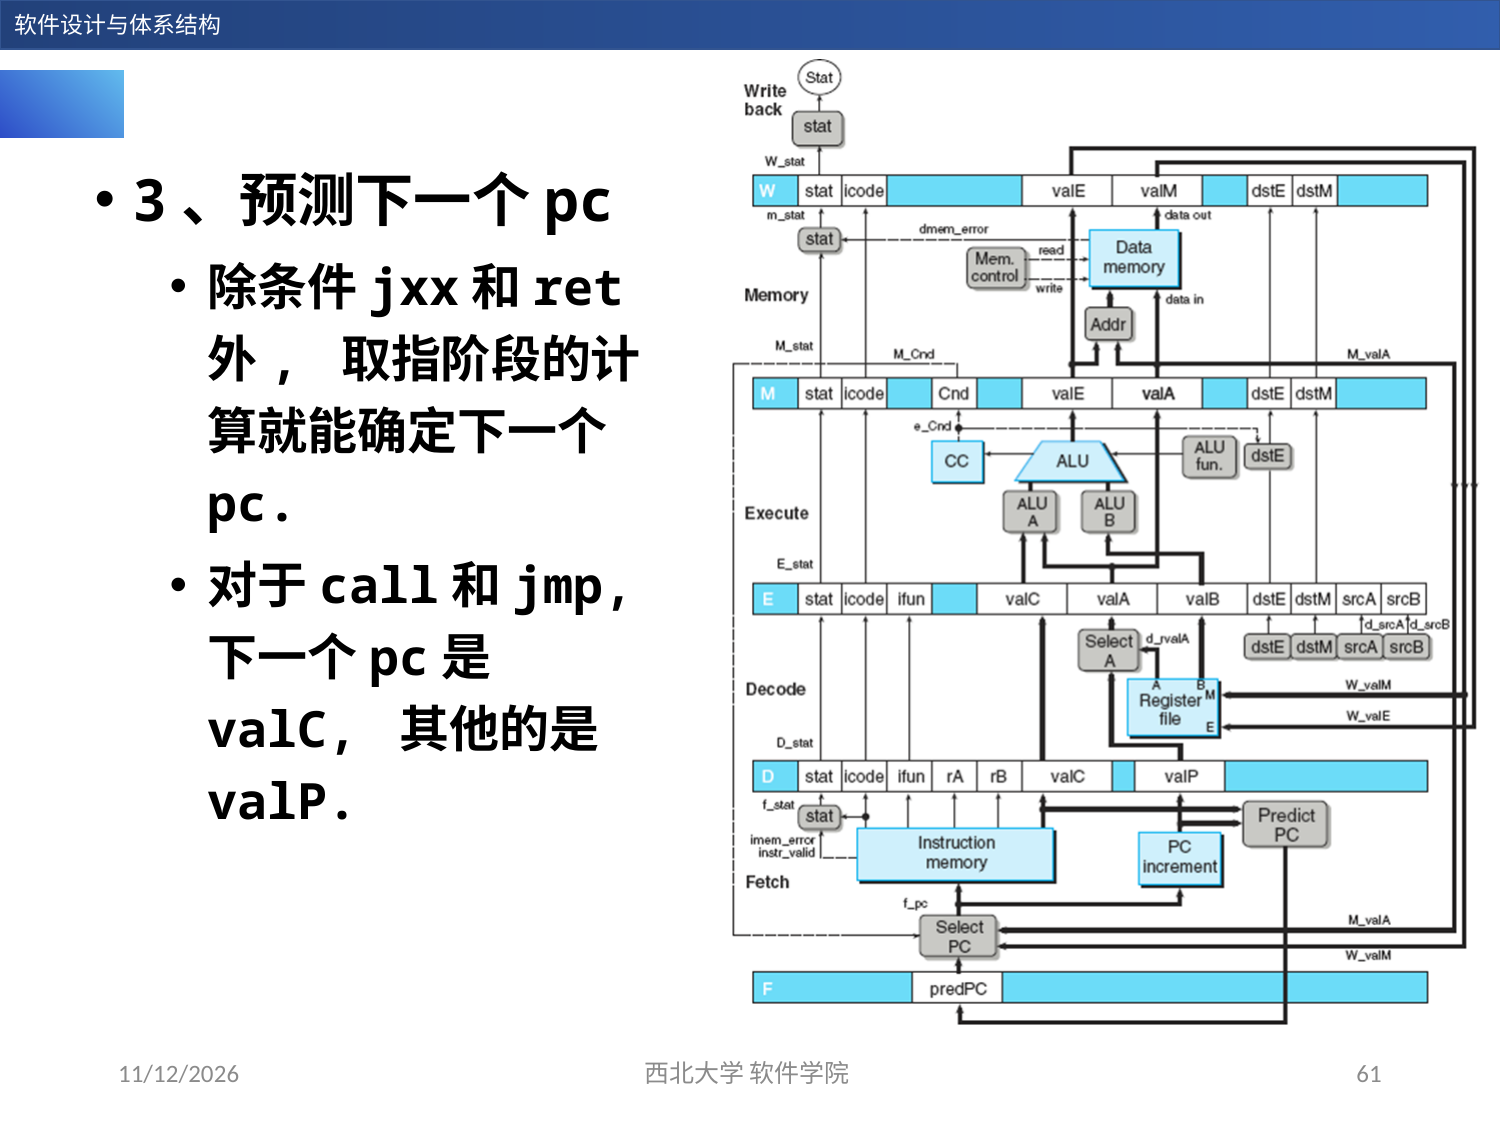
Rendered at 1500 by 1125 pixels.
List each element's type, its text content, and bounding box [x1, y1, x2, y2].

slide_number 61 [1059, 1042, 1397, 1103]
footer 西北大学 软件学院 [496, 1042, 1004, 1103]
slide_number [103, 1042, 441, 1103]
list 3、预测下一个pc 除条件jxx和ret外, 取指阶段的计算就能确定下一个pc. 对于call和jmp, 下一个pc是valC, 其他的是valP. [79, 141, 668, 884]
picture [720, 59, 1486, 1026]
